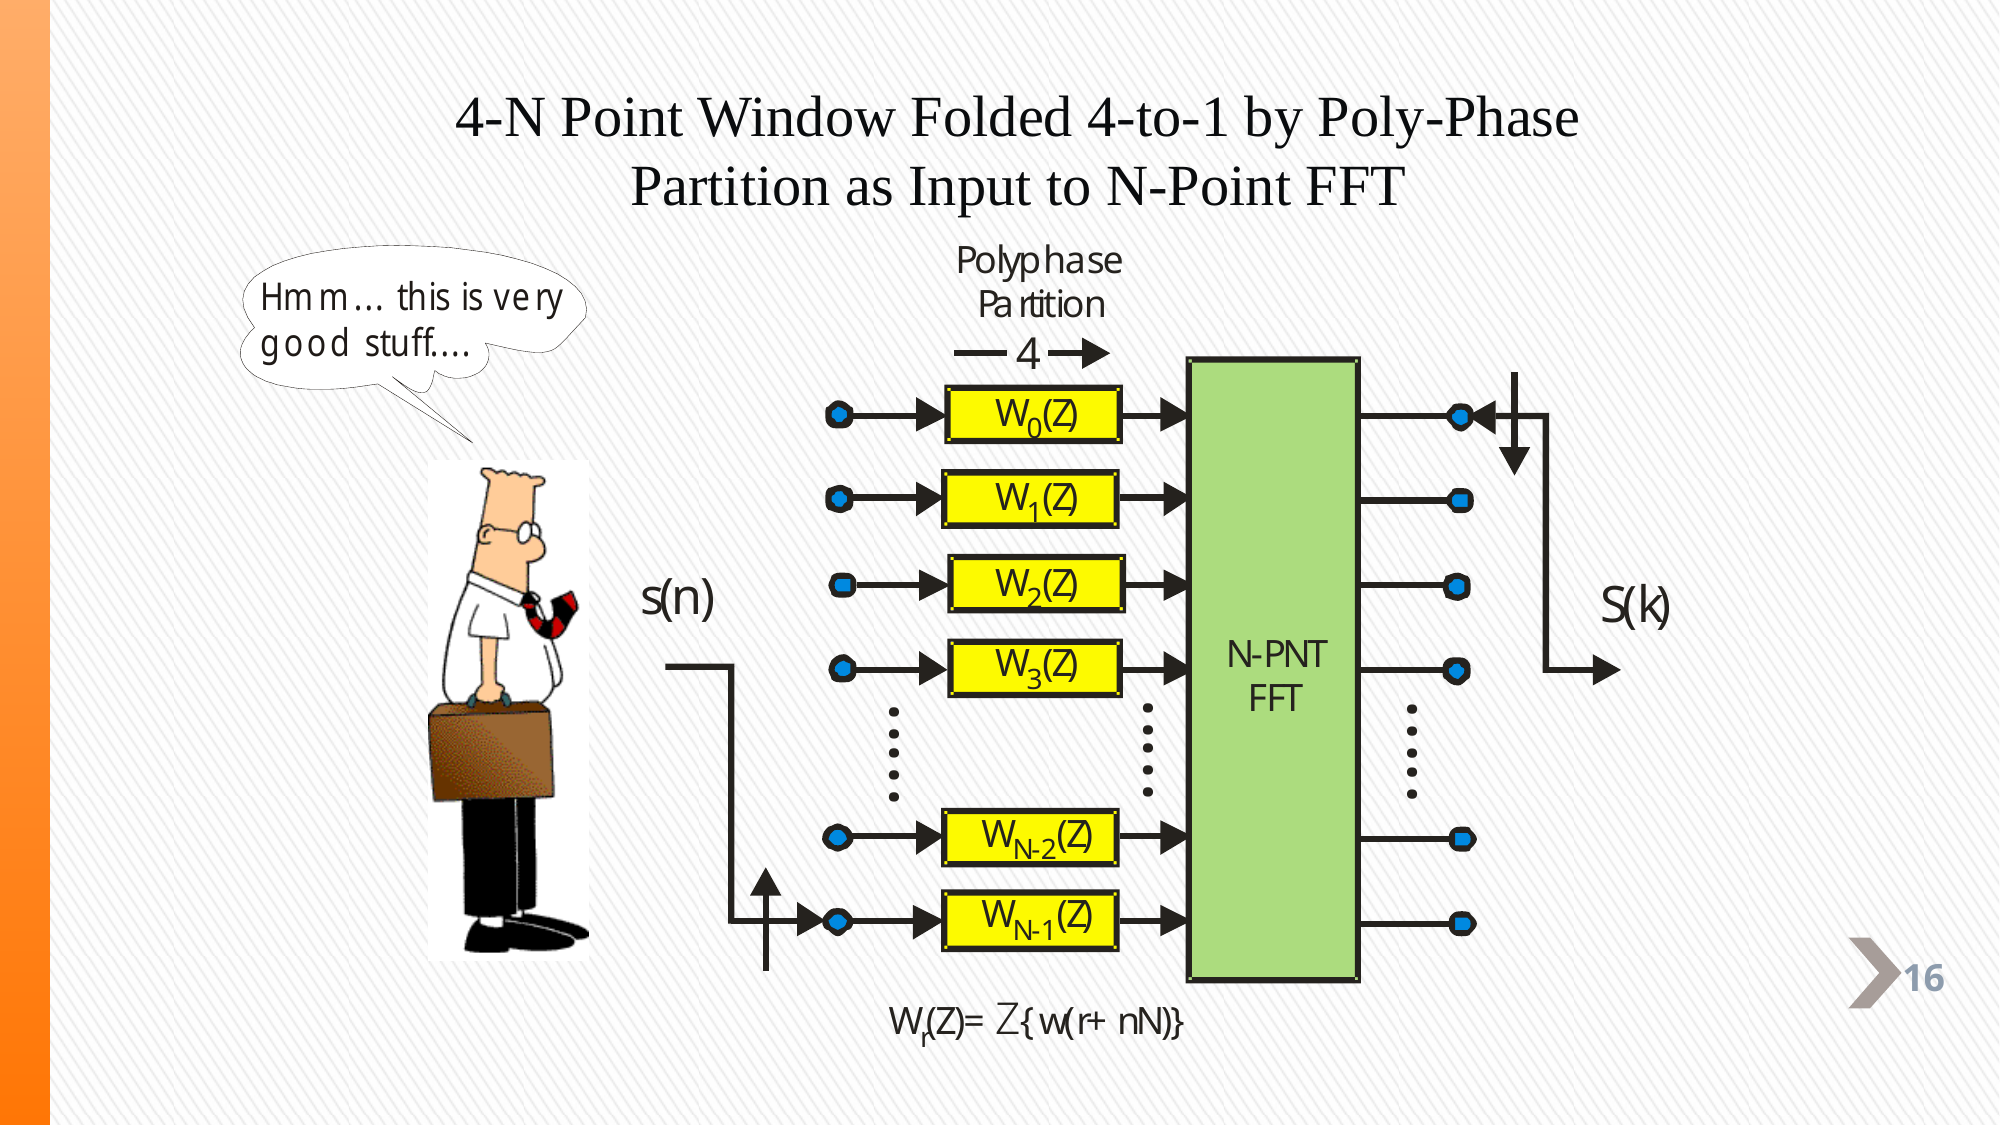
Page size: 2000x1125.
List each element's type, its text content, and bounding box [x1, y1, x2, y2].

title 4-N Point Window Folded 4-to-1 by Poly-Phase Partition as Input to N-Point FFT [424, 37, 1613, 225]
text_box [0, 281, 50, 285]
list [238, 243, 589, 446]
picture [636, 243, 1674, 1051]
slide_number 16 [1887, 950, 1988, 1010]
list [428, 460, 589, 961]
